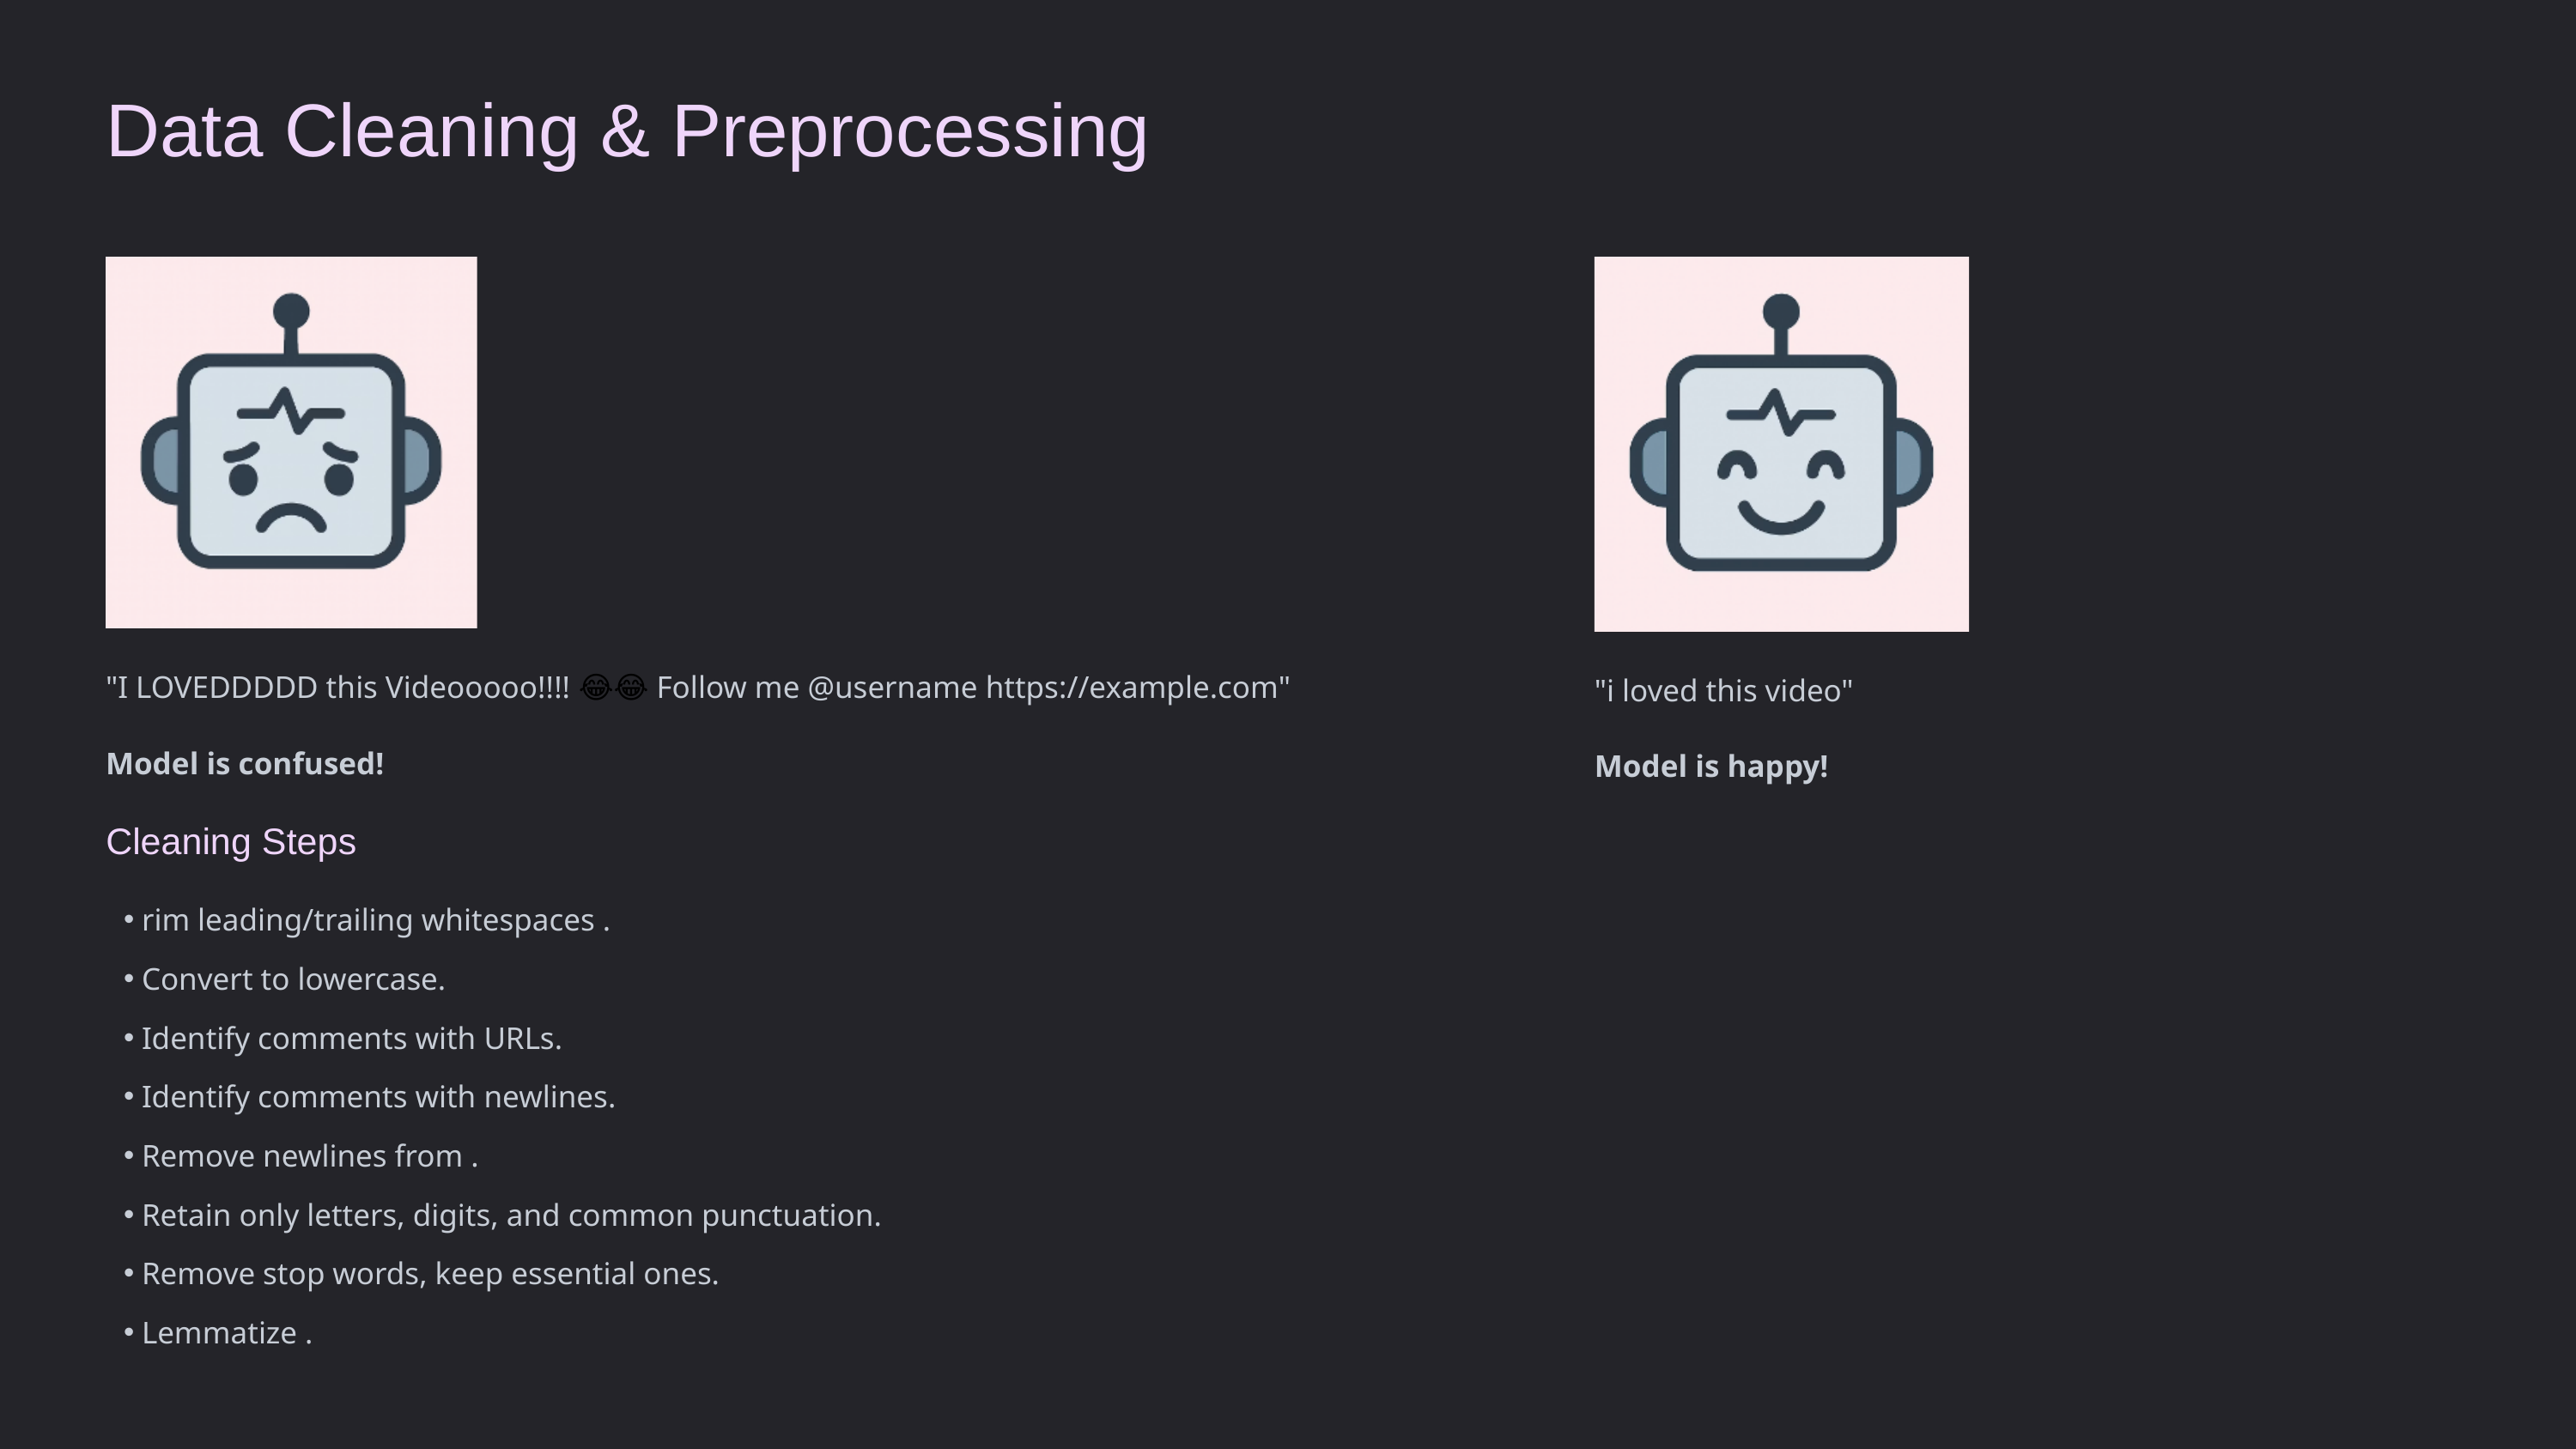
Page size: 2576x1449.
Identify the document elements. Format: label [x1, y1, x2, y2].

text_box [1594, 741, 2472, 790]
text_box [105, 82, 1200, 179]
text_box [105, 1071, 1520, 1121]
text_box [105, 1189, 1520, 1239]
text_box [105, 1131, 1520, 1179]
text_box [105, 954, 1520, 1003]
text_box [105, 1248, 1520, 1298]
text_box [105, 817, 484, 865]
text_box [105, 738, 1520, 788]
text_box [105, 1012, 1520, 1062]
text_box [1594, 665, 2472, 714]
text_box [105, 894, 1520, 944]
text_box [105, 662, 1520, 712]
text_box [0, 0, 2576, 1449]
text_box [105, 1307, 1520, 1356]
